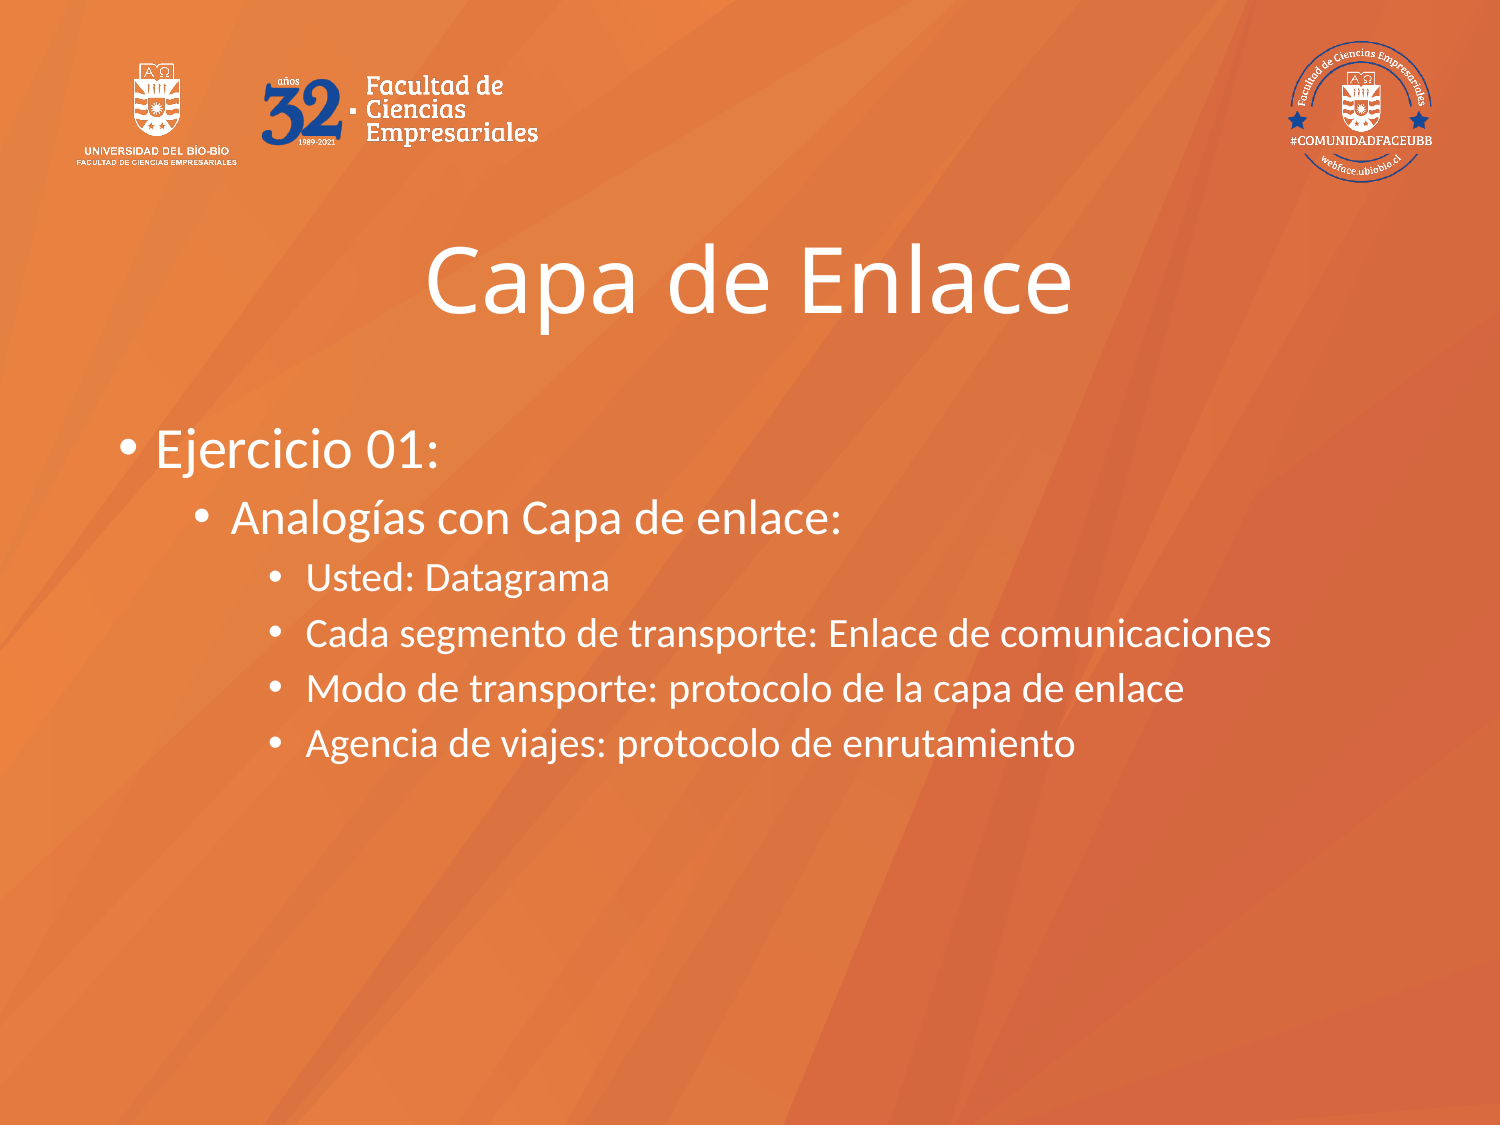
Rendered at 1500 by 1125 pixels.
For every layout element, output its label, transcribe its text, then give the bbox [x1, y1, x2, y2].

title Capa de Enlace [103, 175, 1397, 393]
list Ejercicio 01: Analogías con Capa de enlace: Usted: Datagrama Cada segmento de transporte: Enlace de comunicaciones Modo de transporte: protocolo de la capa de enlace Agencia de viajes: protocolo de enrutamiento [103, 410, 1397, 1014]
picture [0, 0, 1500, 1125]
